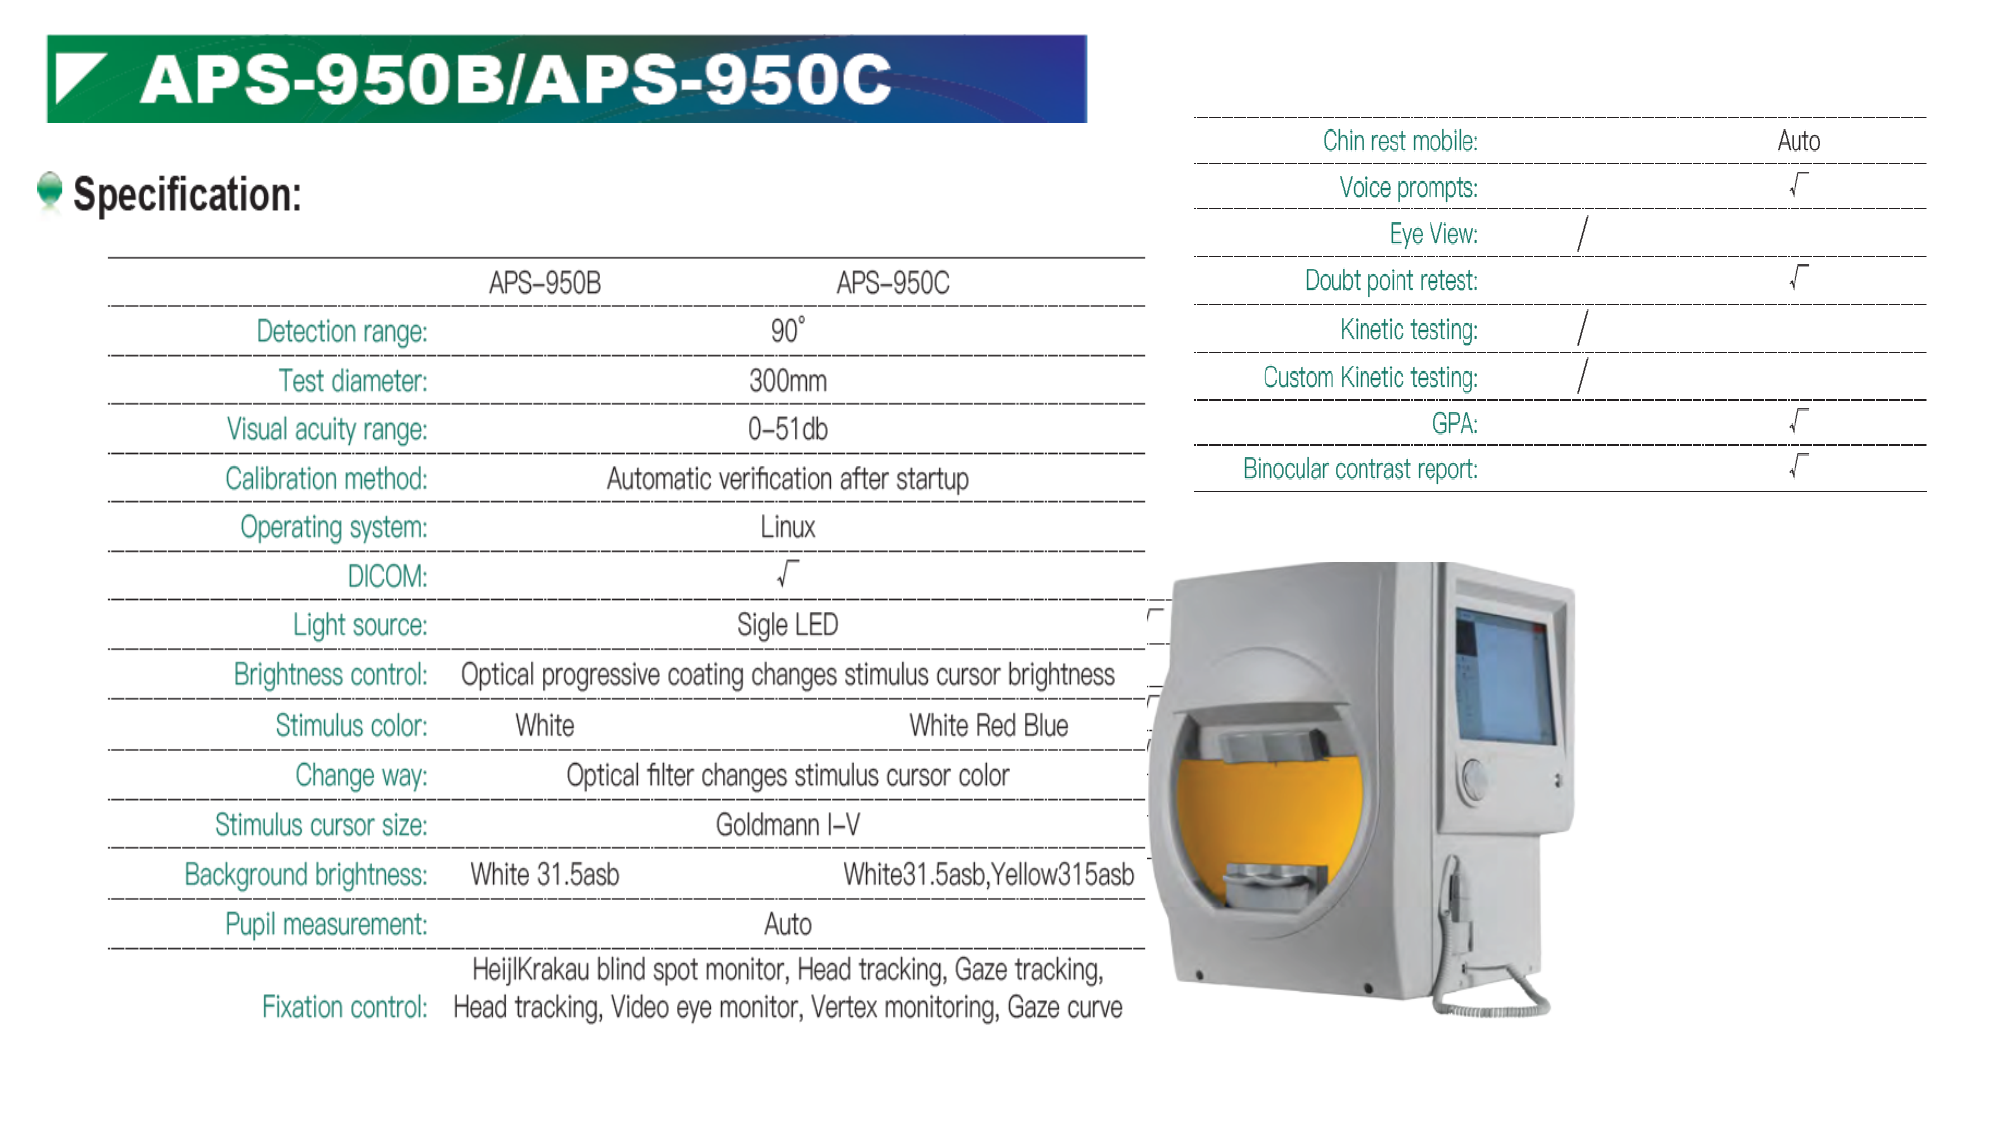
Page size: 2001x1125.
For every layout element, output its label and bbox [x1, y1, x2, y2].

picture [24, 89, 1927, 1058]
picture [43, 34, 1091, 123]
